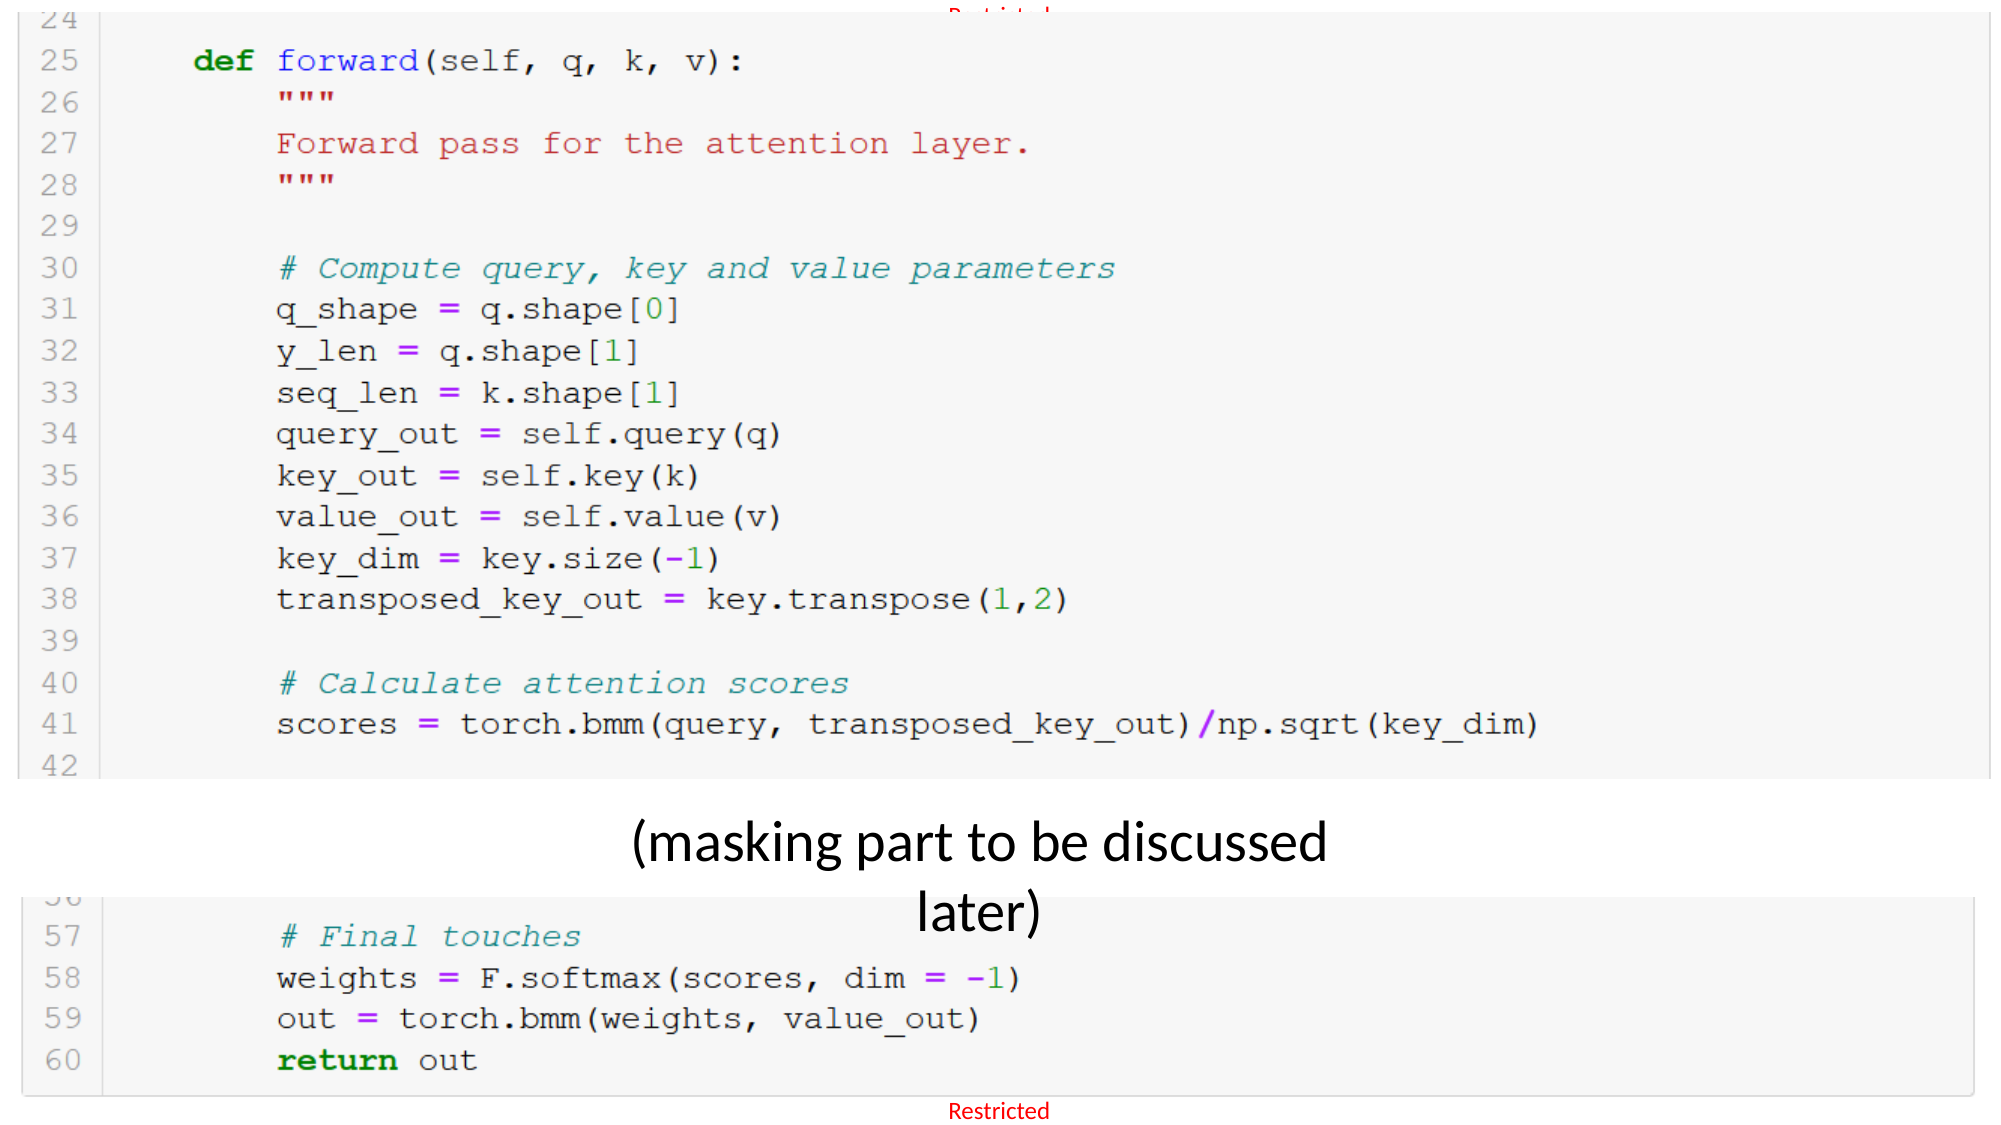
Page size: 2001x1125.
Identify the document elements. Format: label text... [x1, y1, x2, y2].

picture [0, 897, 1981, 1100]
text_box (masking part to be discussed later) [568, 795, 1392, 897]
picture [0, 12, 2000, 779]
